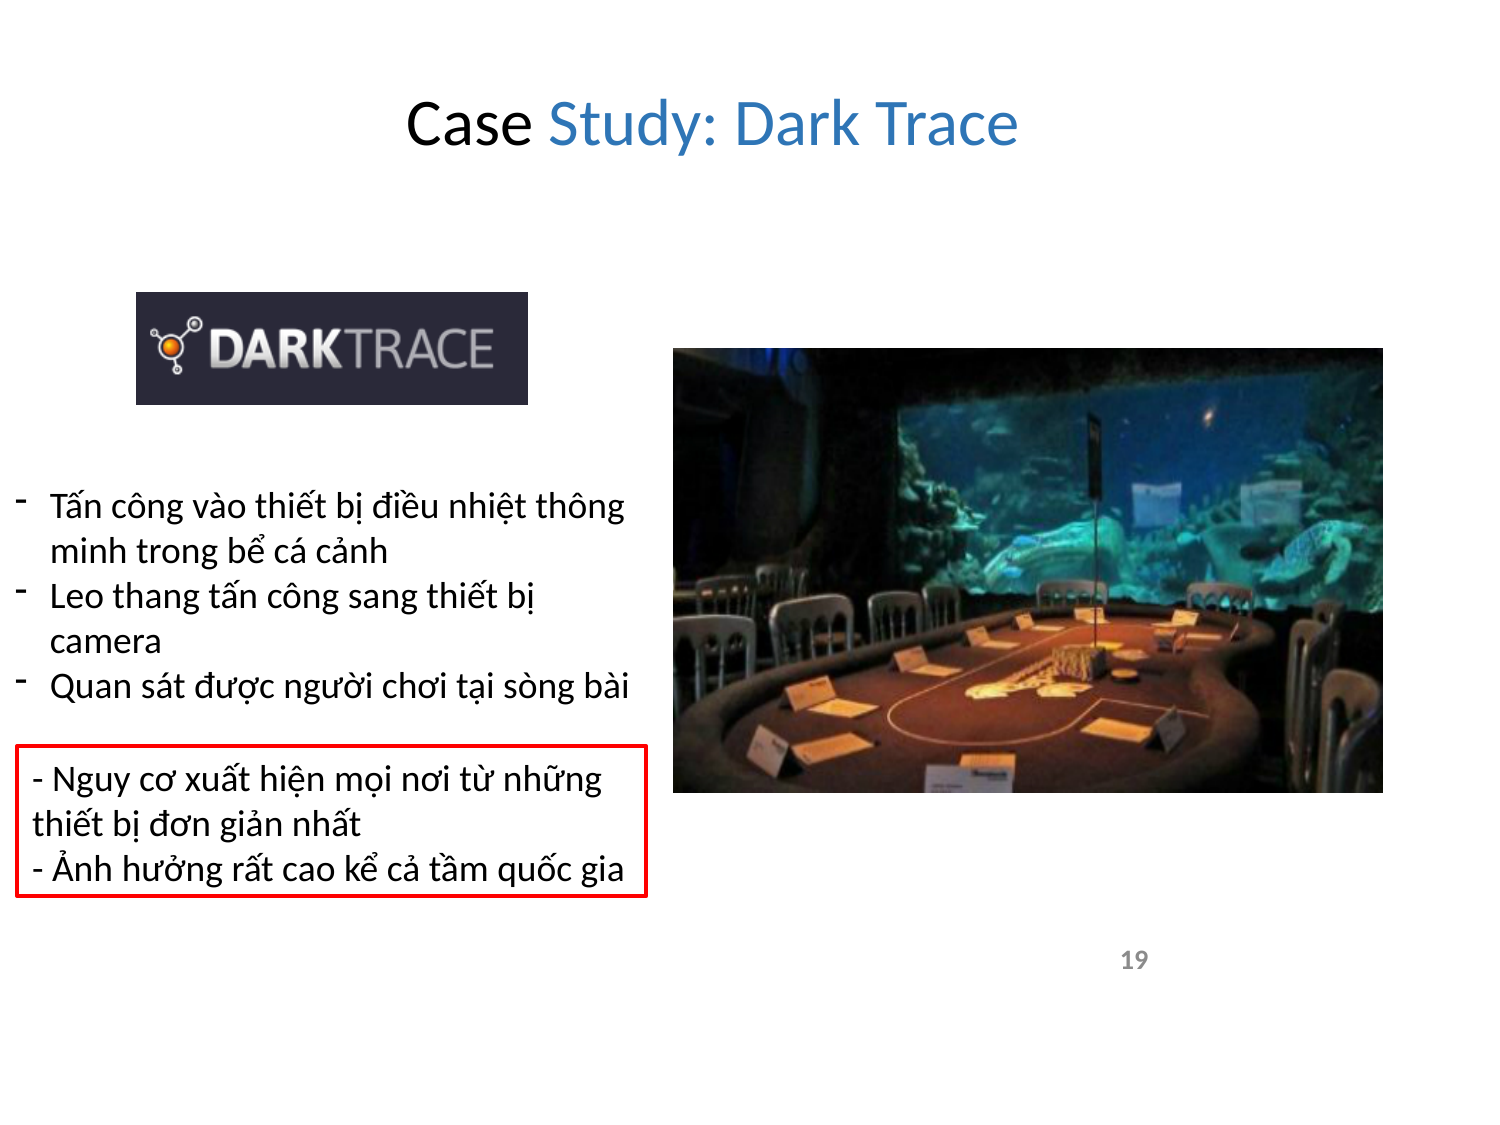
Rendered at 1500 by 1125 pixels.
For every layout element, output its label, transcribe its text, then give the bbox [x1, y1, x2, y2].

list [135, 291, 528, 406]
text_box Tấn công vào thiết bị điều nhiệt thông minh trong bể cá cảnh Leo thang tấn công sang thiết bị camera Quan sát được người chơi tại sòng bài [0, 473, 664, 714]
picture [672, 348, 1383, 793]
slide_number 19 [959, 936, 1310, 982]
text_box - Nguy cơ xuất hiện mọi nơi từ những thiết bị đơn giản nhất - Ảnh hưởng rất cao kể cả tầm quốc gia [17, 746, 647, 896]
title Case Study: Dark Trace [391, 24, 1200, 214]
